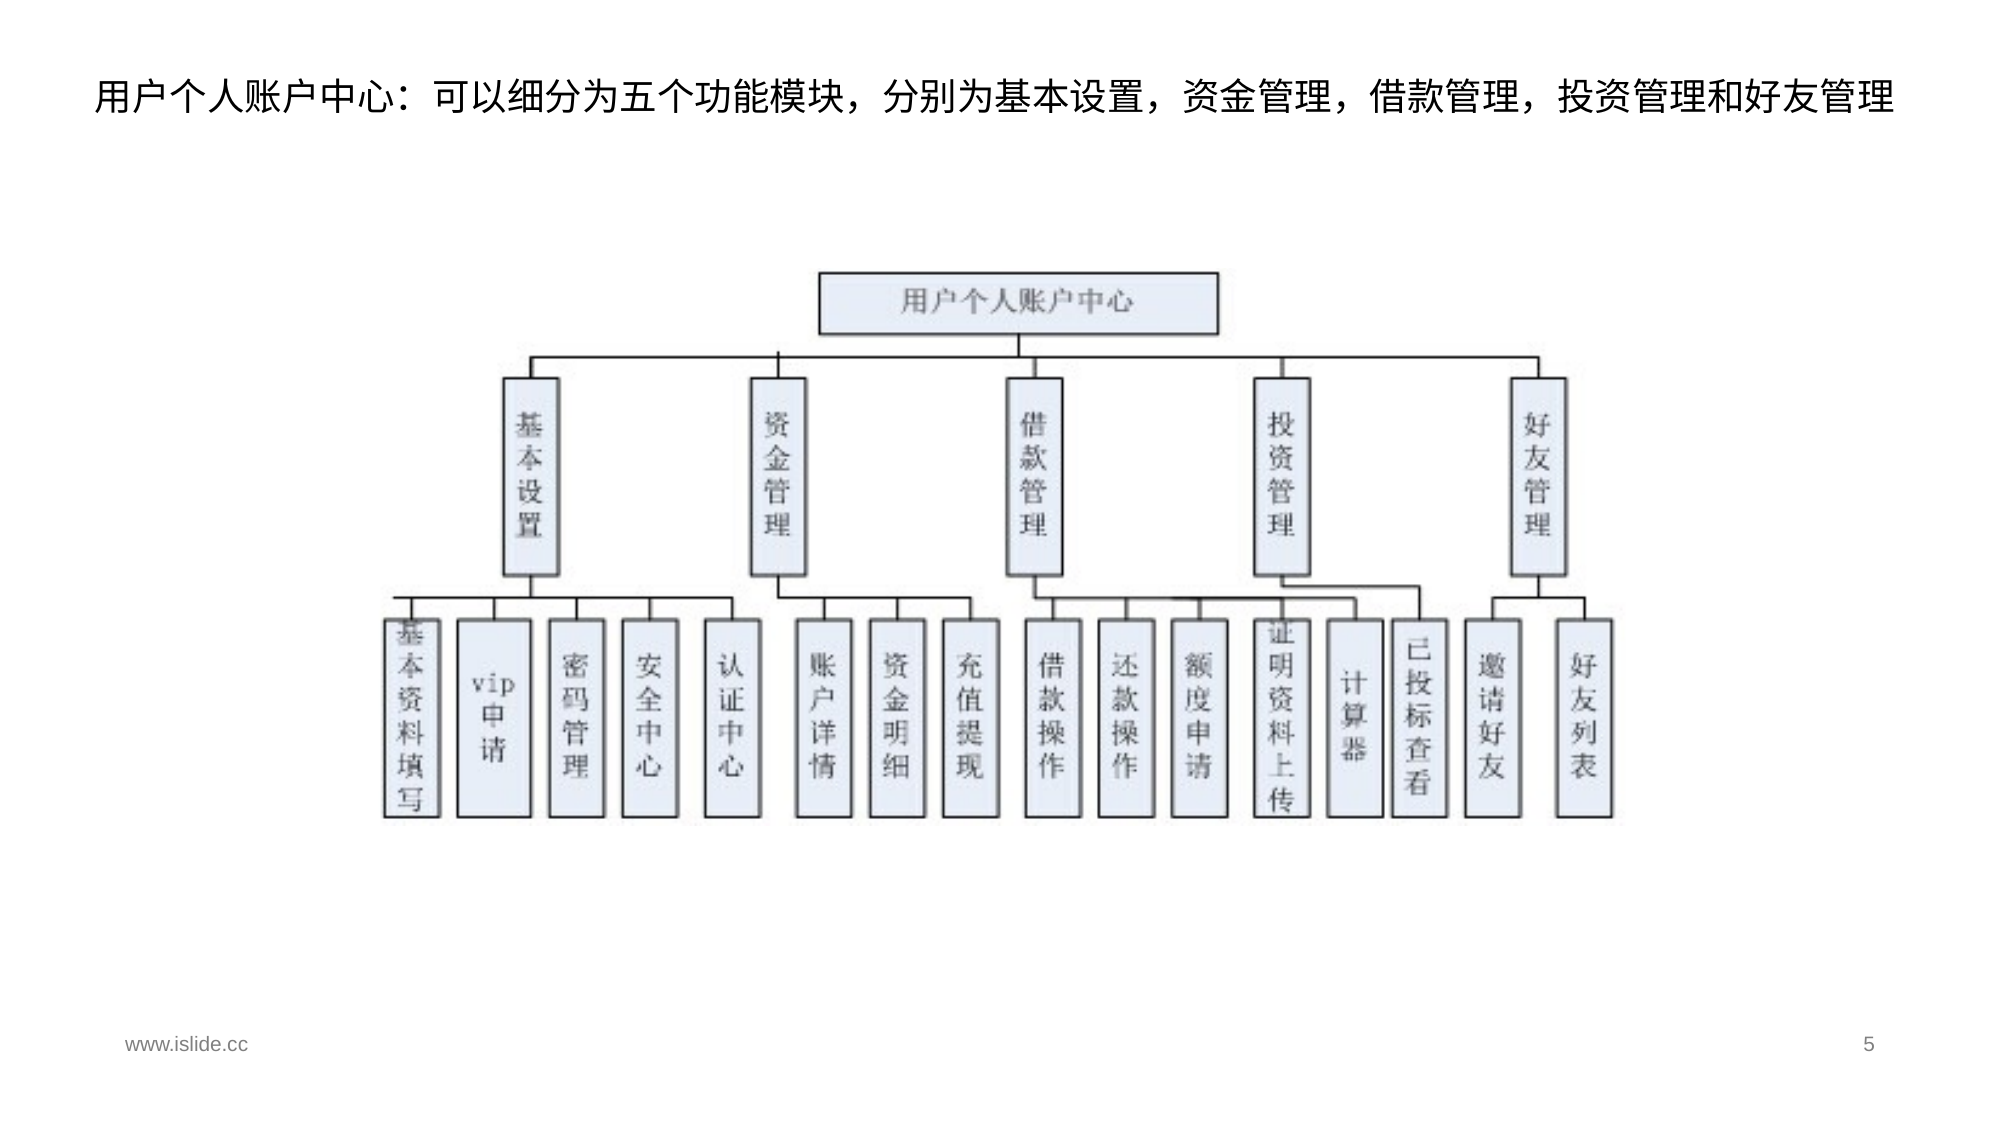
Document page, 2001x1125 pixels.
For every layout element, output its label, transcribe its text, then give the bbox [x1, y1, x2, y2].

picture [343, 268, 1657, 826]
slide_number 5 [1412, 1025, 1890, 1060]
footer www.islide.cc [109, 1025, 790, 1060]
text_box 用户个人账户中心：可以细分为五个功能模块，分别为基本设置，资金管理，借款管理，投资管理和好友管理 [79, 65, 1921, 126]
